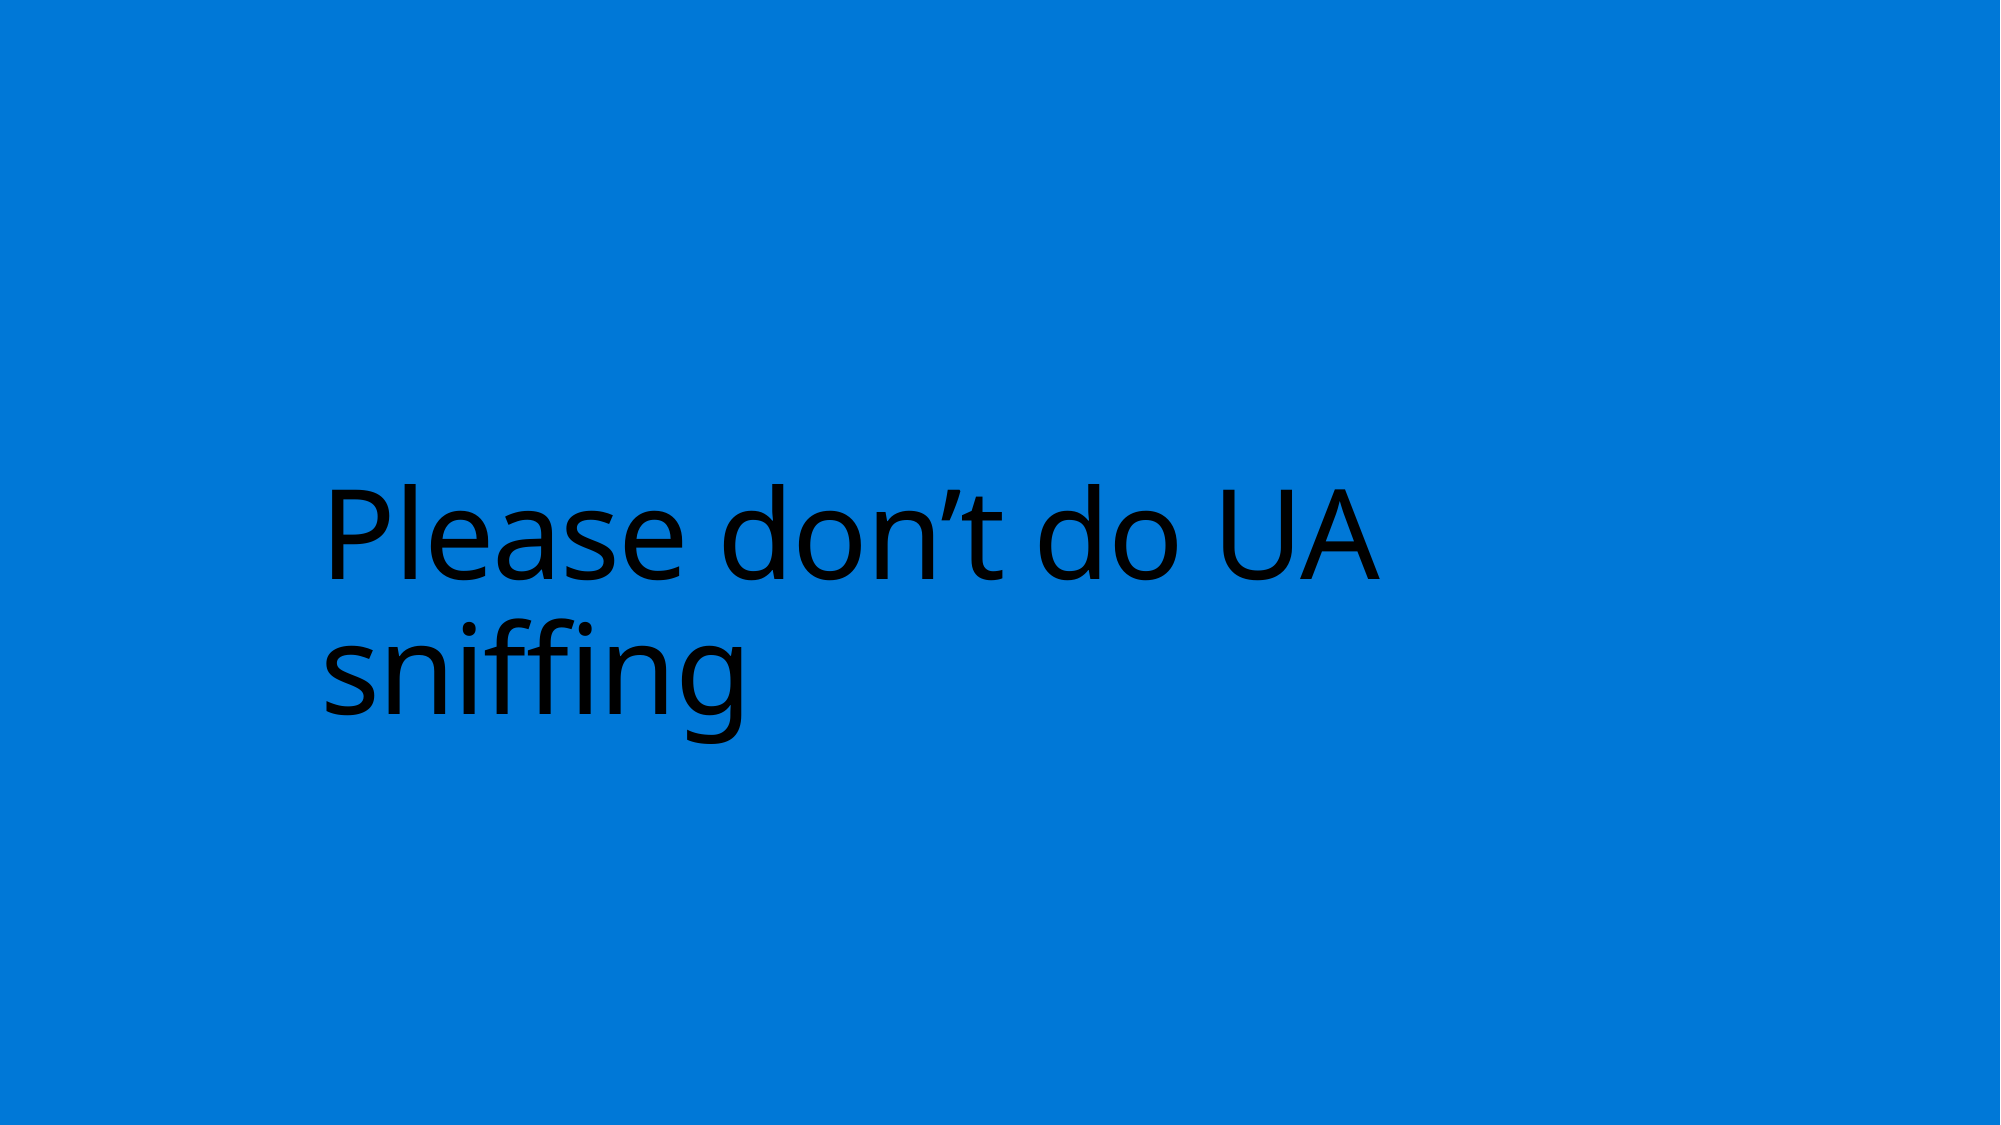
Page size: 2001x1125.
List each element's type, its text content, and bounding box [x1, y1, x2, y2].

title Please don’t do UA sniffing [296, 456, 1771, 751]
